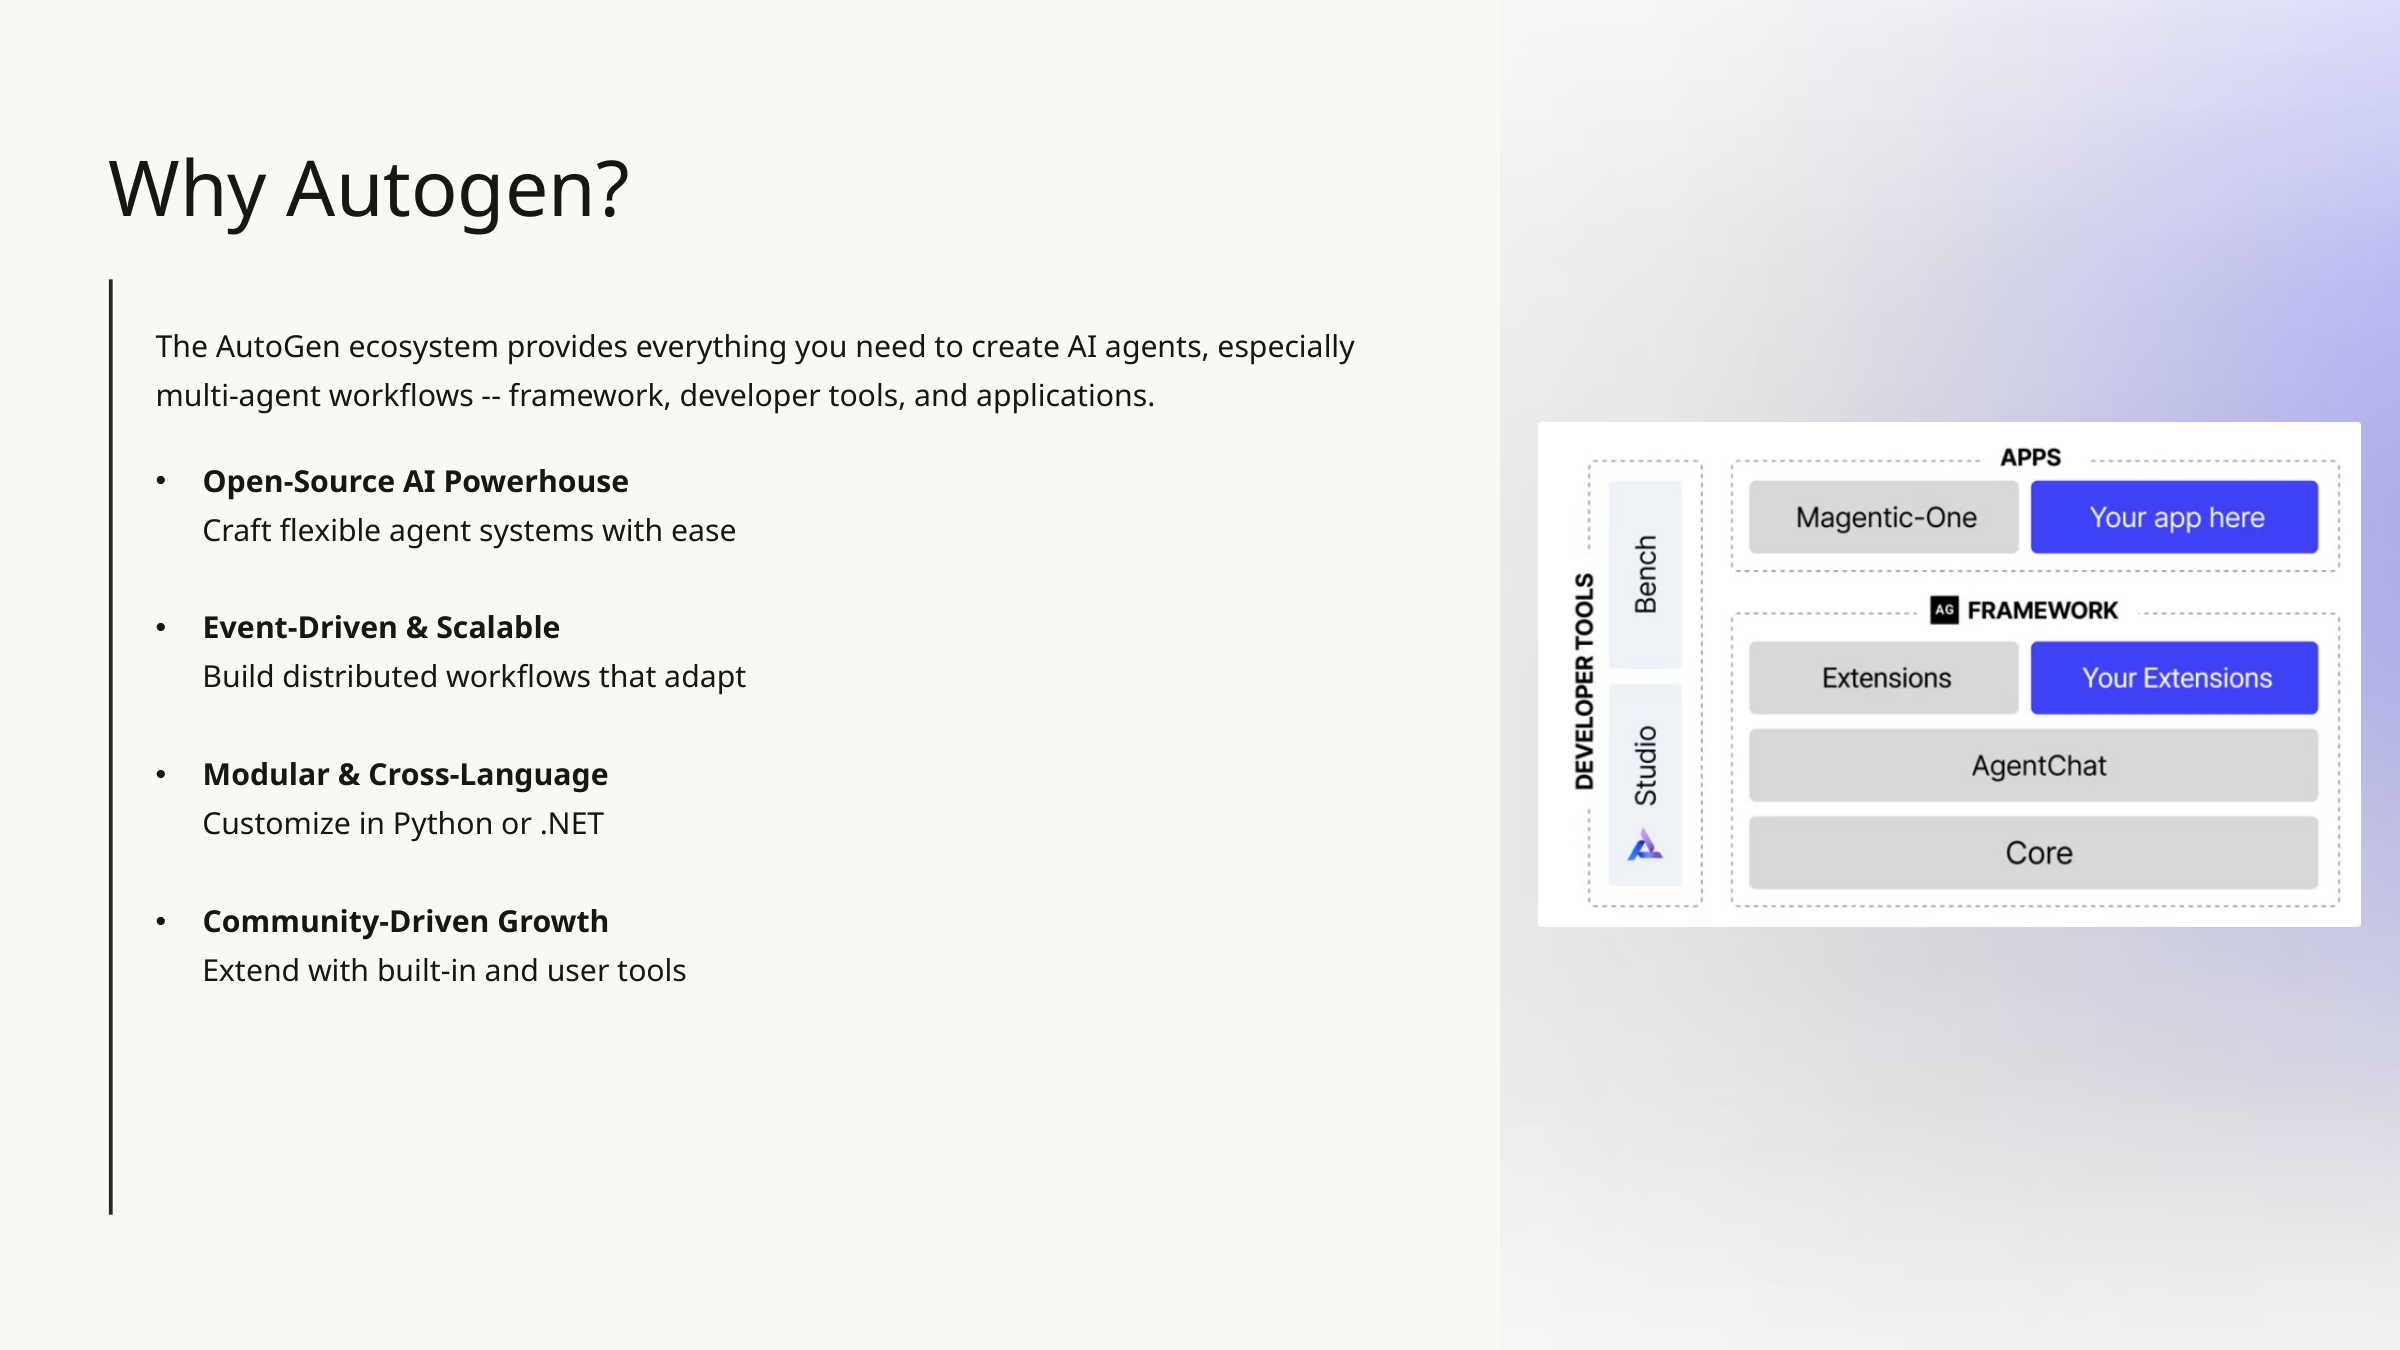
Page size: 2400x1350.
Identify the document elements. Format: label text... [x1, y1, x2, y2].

text_box The AutoGen ecosystem provides everything you need to create AI agents, especially multi-agent workflows -- framework, developer tools, and applications. [155, 314, 1391, 414]
text_box Why Autogen? [109, 135, 888, 233]
text_box Open-Source AI Powerhouse Craft flexible agent systems with ease Event-Driven & Scalable Build distributed workflows that adapt Modular & Cross-Language Customize in Python or .NET Community-Driven Growth Extend with built-in and user tools [155, 449, 1391, 1036]
picture [1499, 0, 2400, 1350]
text_box [108, 279, 113, 1215]
